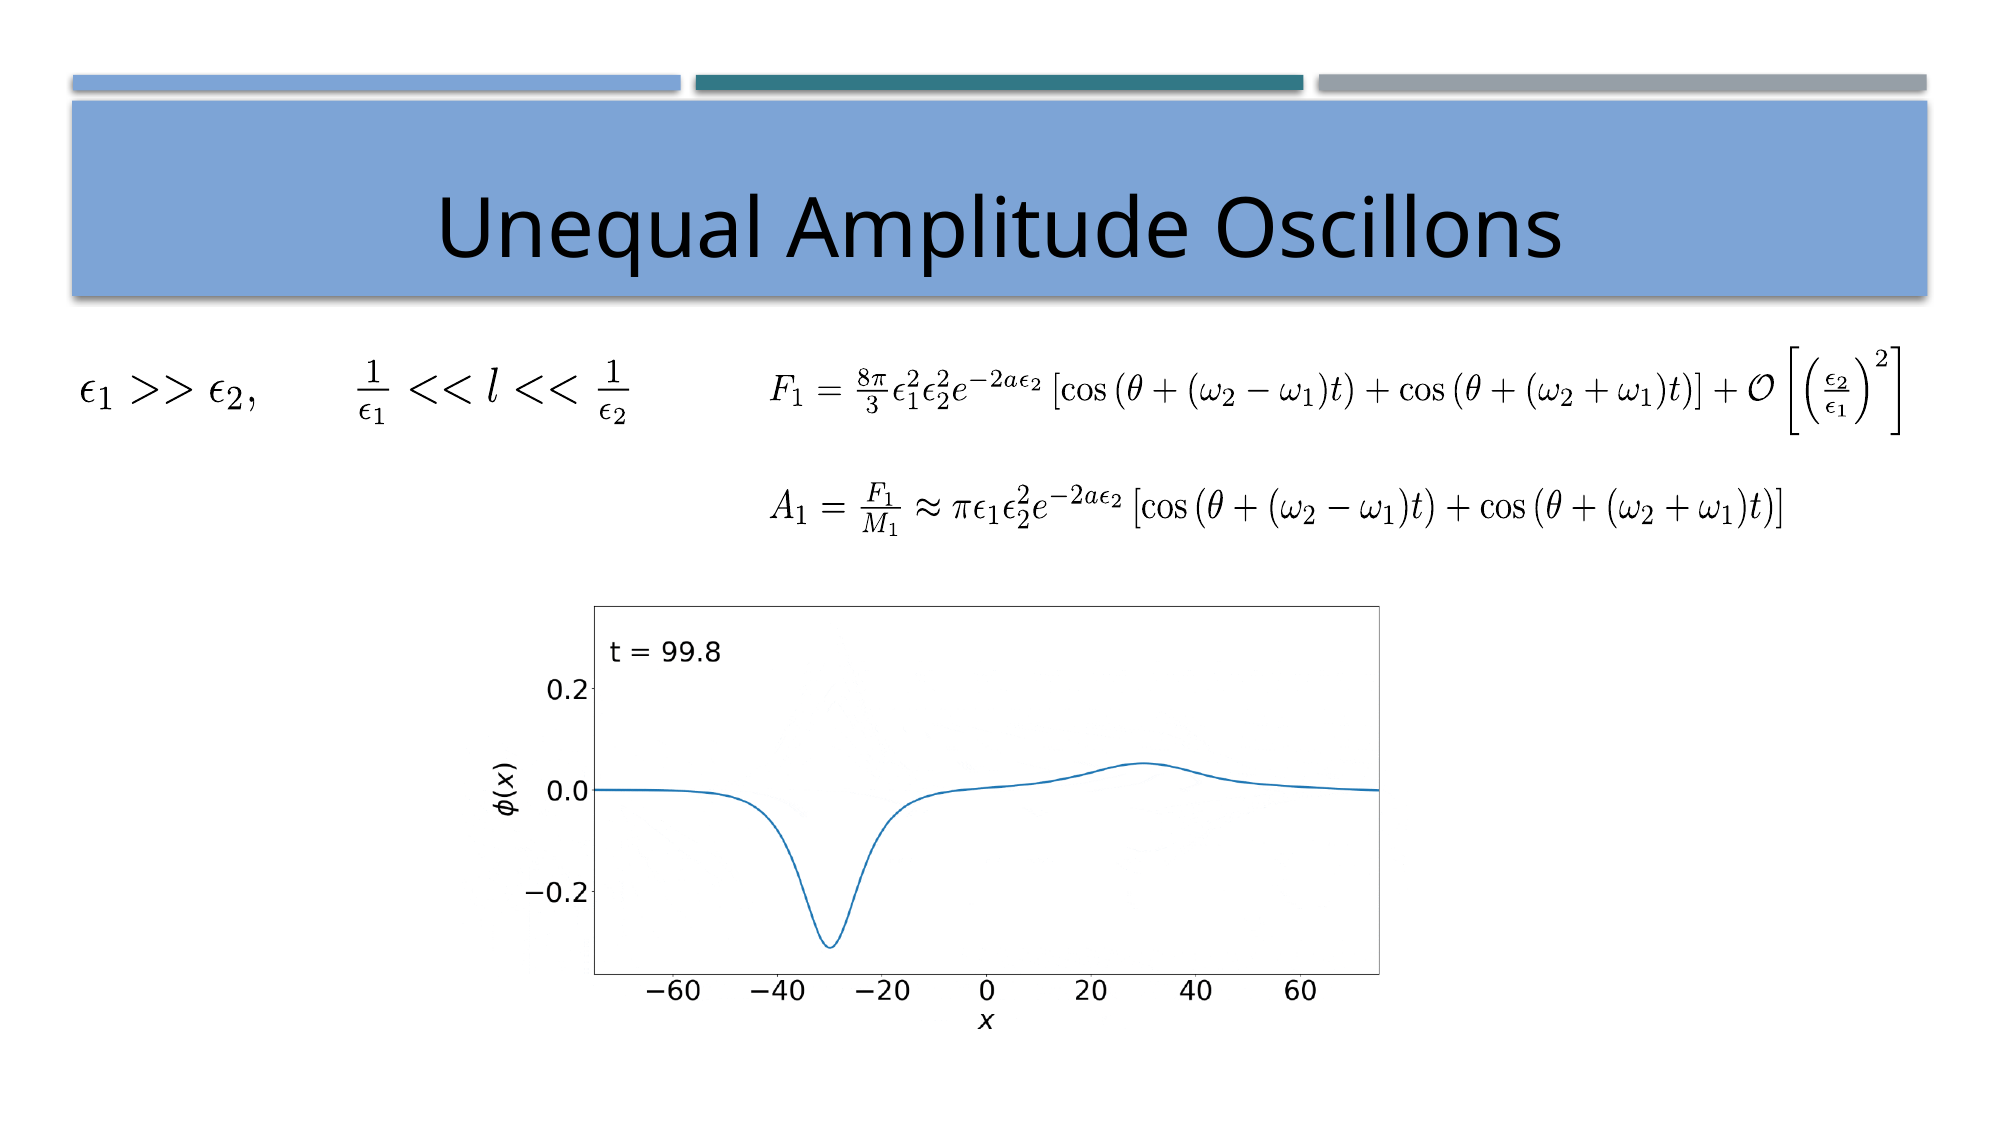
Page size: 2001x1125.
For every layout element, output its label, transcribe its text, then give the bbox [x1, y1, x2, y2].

title Unequal Amplitude Oscillons [95, 115, 1905, 282]
picture [461, 575, 1408, 1065]
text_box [769, 481, 1782, 537]
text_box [80, 358, 630, 425]
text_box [769, 345, 1901, 436]
